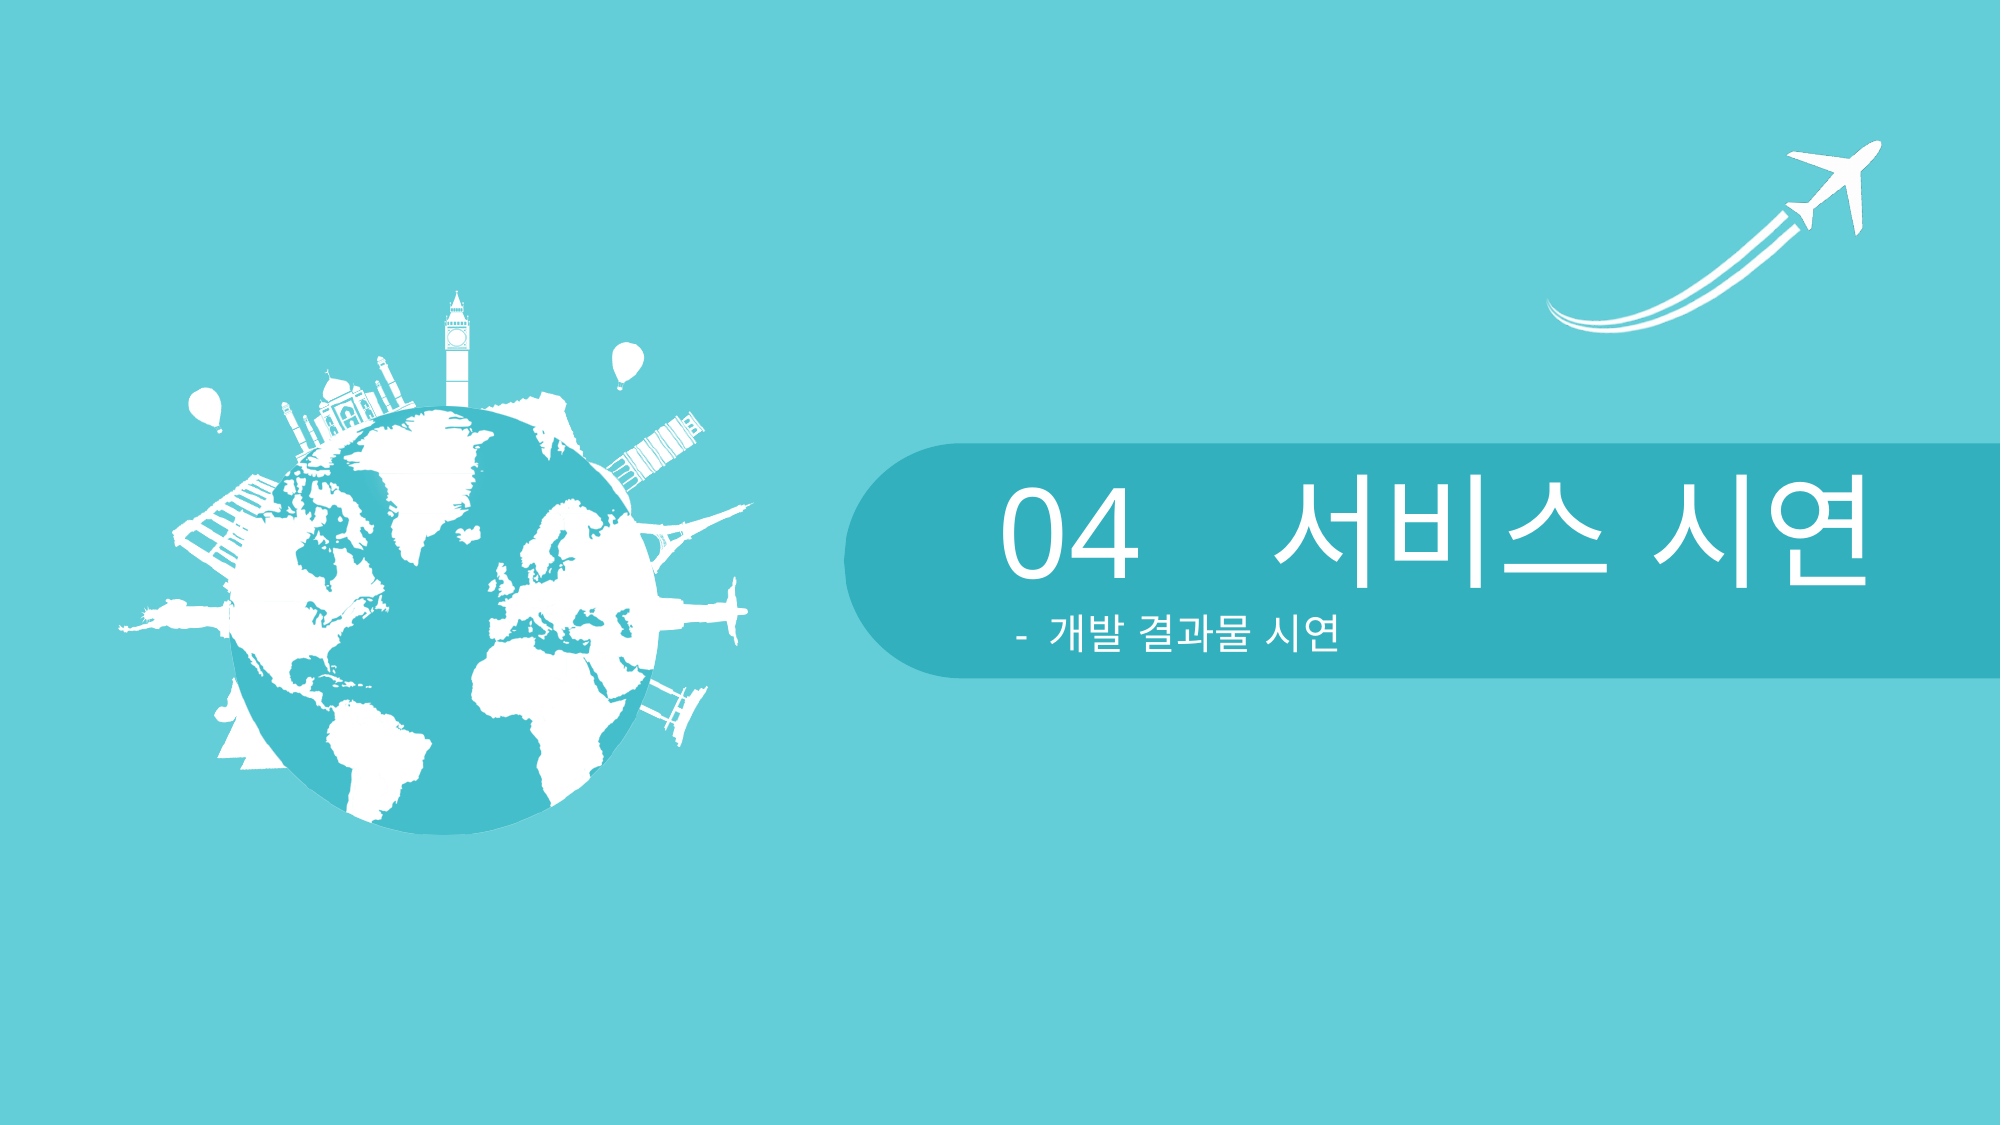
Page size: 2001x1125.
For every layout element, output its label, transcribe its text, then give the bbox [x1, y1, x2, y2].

picture [118, 290, 754, 835]
list - 개발 결과물 시연 [999, 612, 2000, 660]
list 04 서비스 시연 [982, 482, 2000, 594]
picture [1540, 102, 1916, 339]
